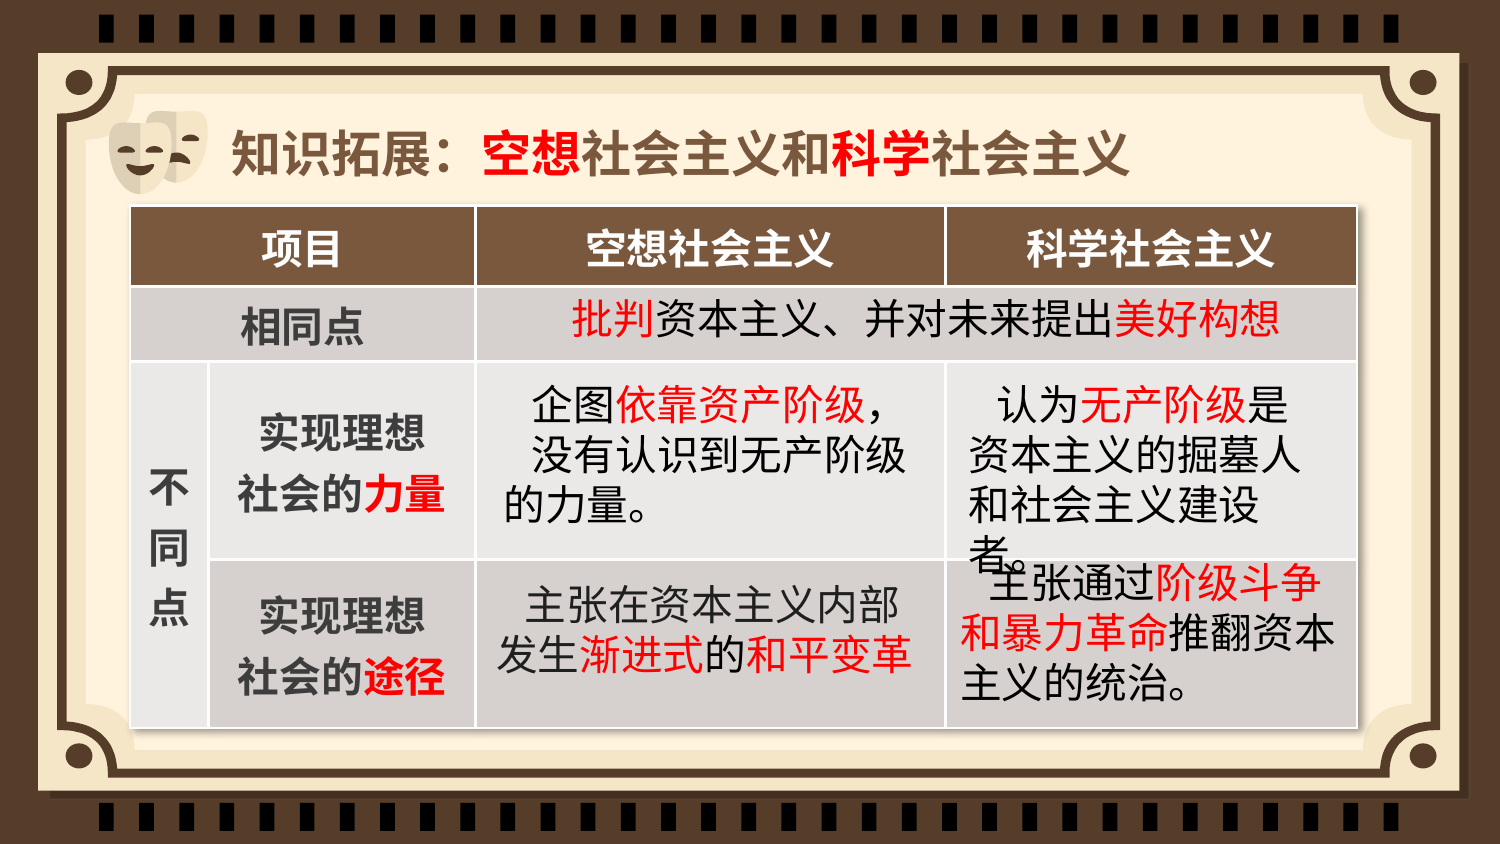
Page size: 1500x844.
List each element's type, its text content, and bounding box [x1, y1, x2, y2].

table_cell 不同点 [131, 363, 207, 727]
text_box 批判资本主义、并对未来提出美好构想 [503, 285, 1351, 351]
table_cell 相同点 [131, 288, 474, 360]
table_cell [947, 561, 1356, 727]
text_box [108, 110, 209, 195]
title 知识拓展：空想社会主义和科学社会主义 [216, 110, 1325, 195]
text_box 主张在资本主义内部发生渐进式的和平变革 [481, 571, 934, 687]
table_cell [477, 363, 944, 558]
text_box 认为无产阶级是 资本主义的掘墓人 和社会主义建设者。 [953, 371, 1355, 549]
table_cell 实现理想 社会的力量 [210, 363, 474, 558]
table_cell [477, 288, 1356, 360]
text_box 企图依靠资产阶级， 没有认识到无产阶级的力量。 [488, 371, 927, 537]
table_cell [477, 561, 944, 727]
table_cell 实现理想 社会的途径 [210, 561, 474, 727]
table_header 空想社会主义 [477, 207, 944, 285]
table_header 项目 [131, 207, 474, 285]
table_header 科学社会主义 [947, 207, 1356, 285]
text_box 主张通过阶级斗争和暴力革命推翻资本主义的统治。 [945, 549, 1355, 715]
table_cell [947, 363, 1356, 558]
